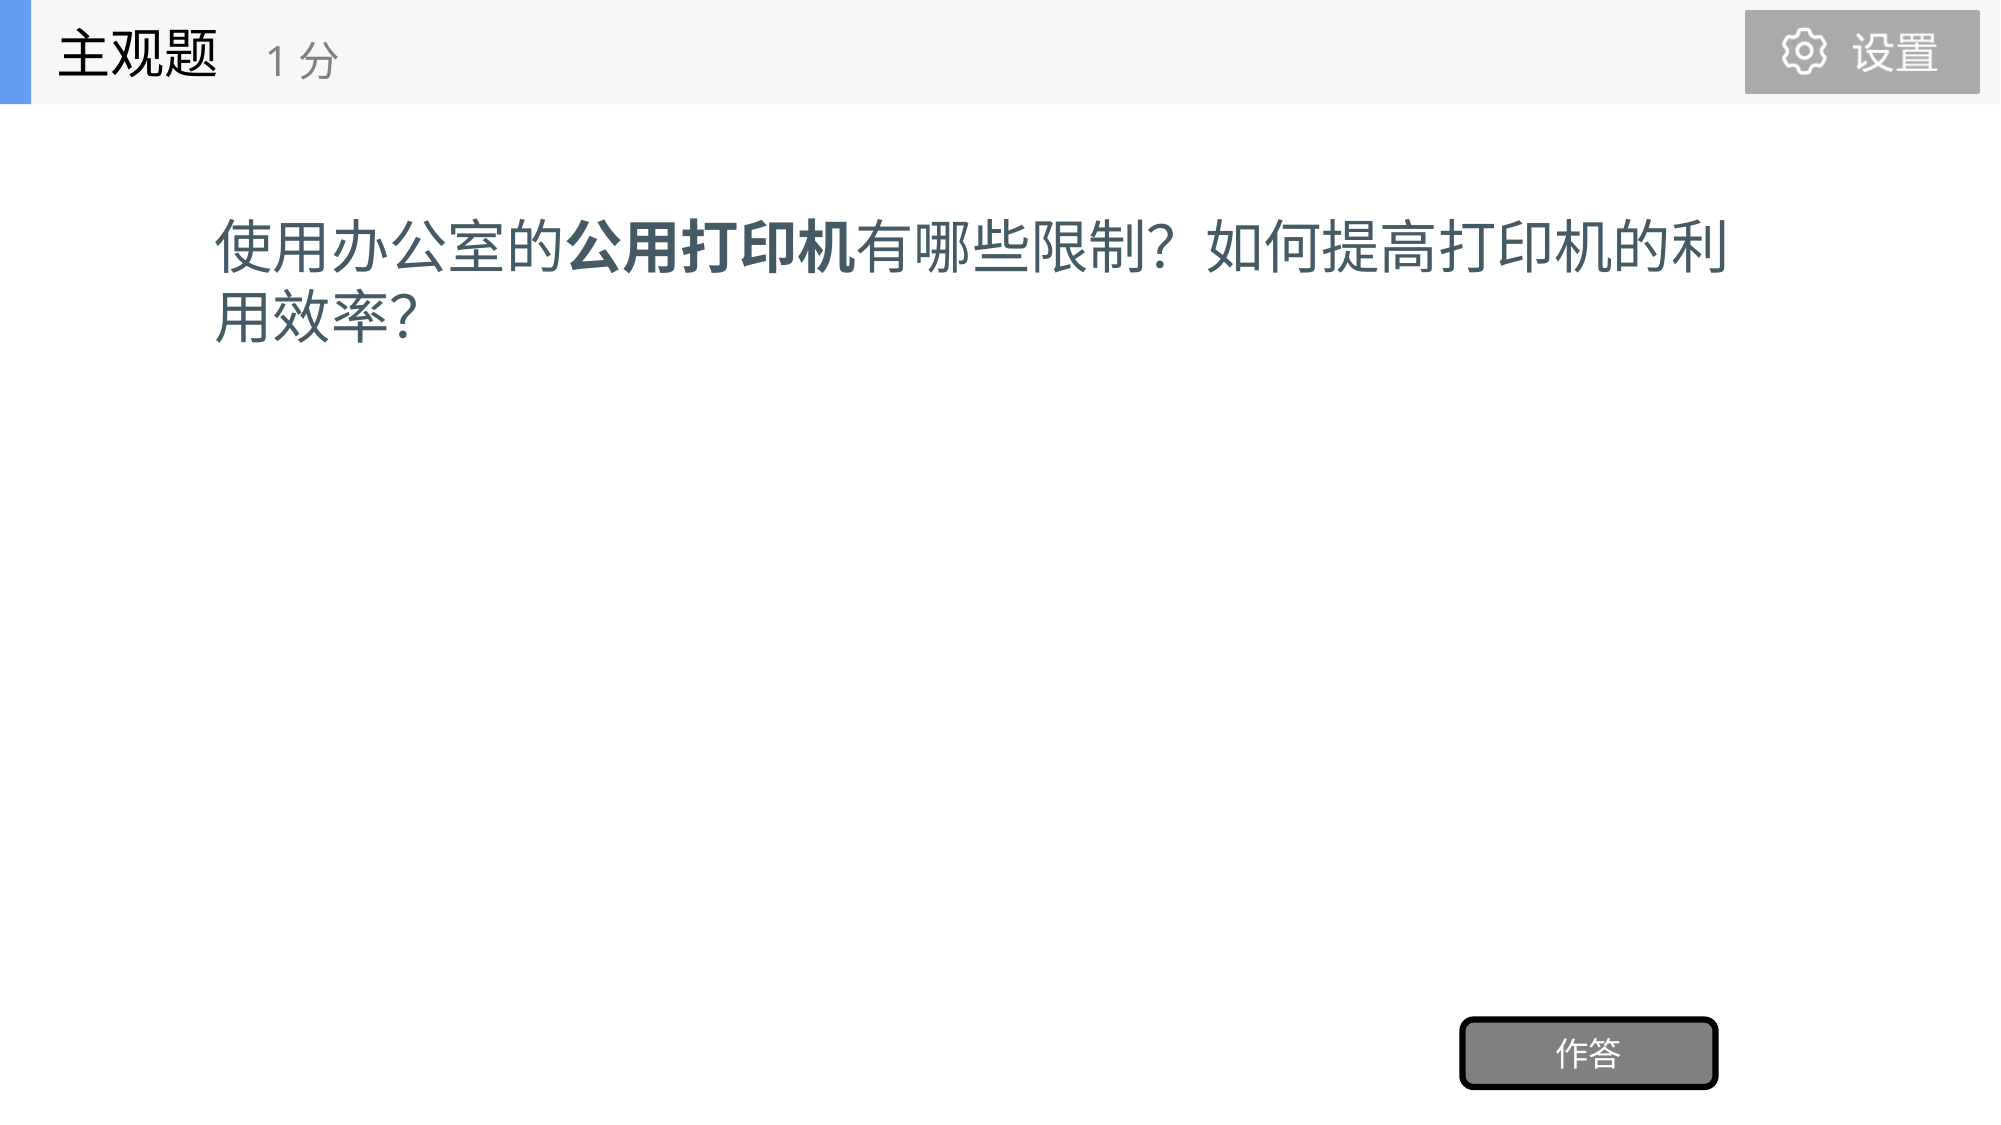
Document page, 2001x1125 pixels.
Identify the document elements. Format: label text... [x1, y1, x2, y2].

picture [1745, 10, 1980, 94]
text_box 使用办公室的公用打印机有哪些限制？如何提高打印机的利用效率？ [200, 105, 1800, 456]
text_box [0, 0, 2000, 105]
text_box 作答 [1461, 1018, 1717, 1089]
